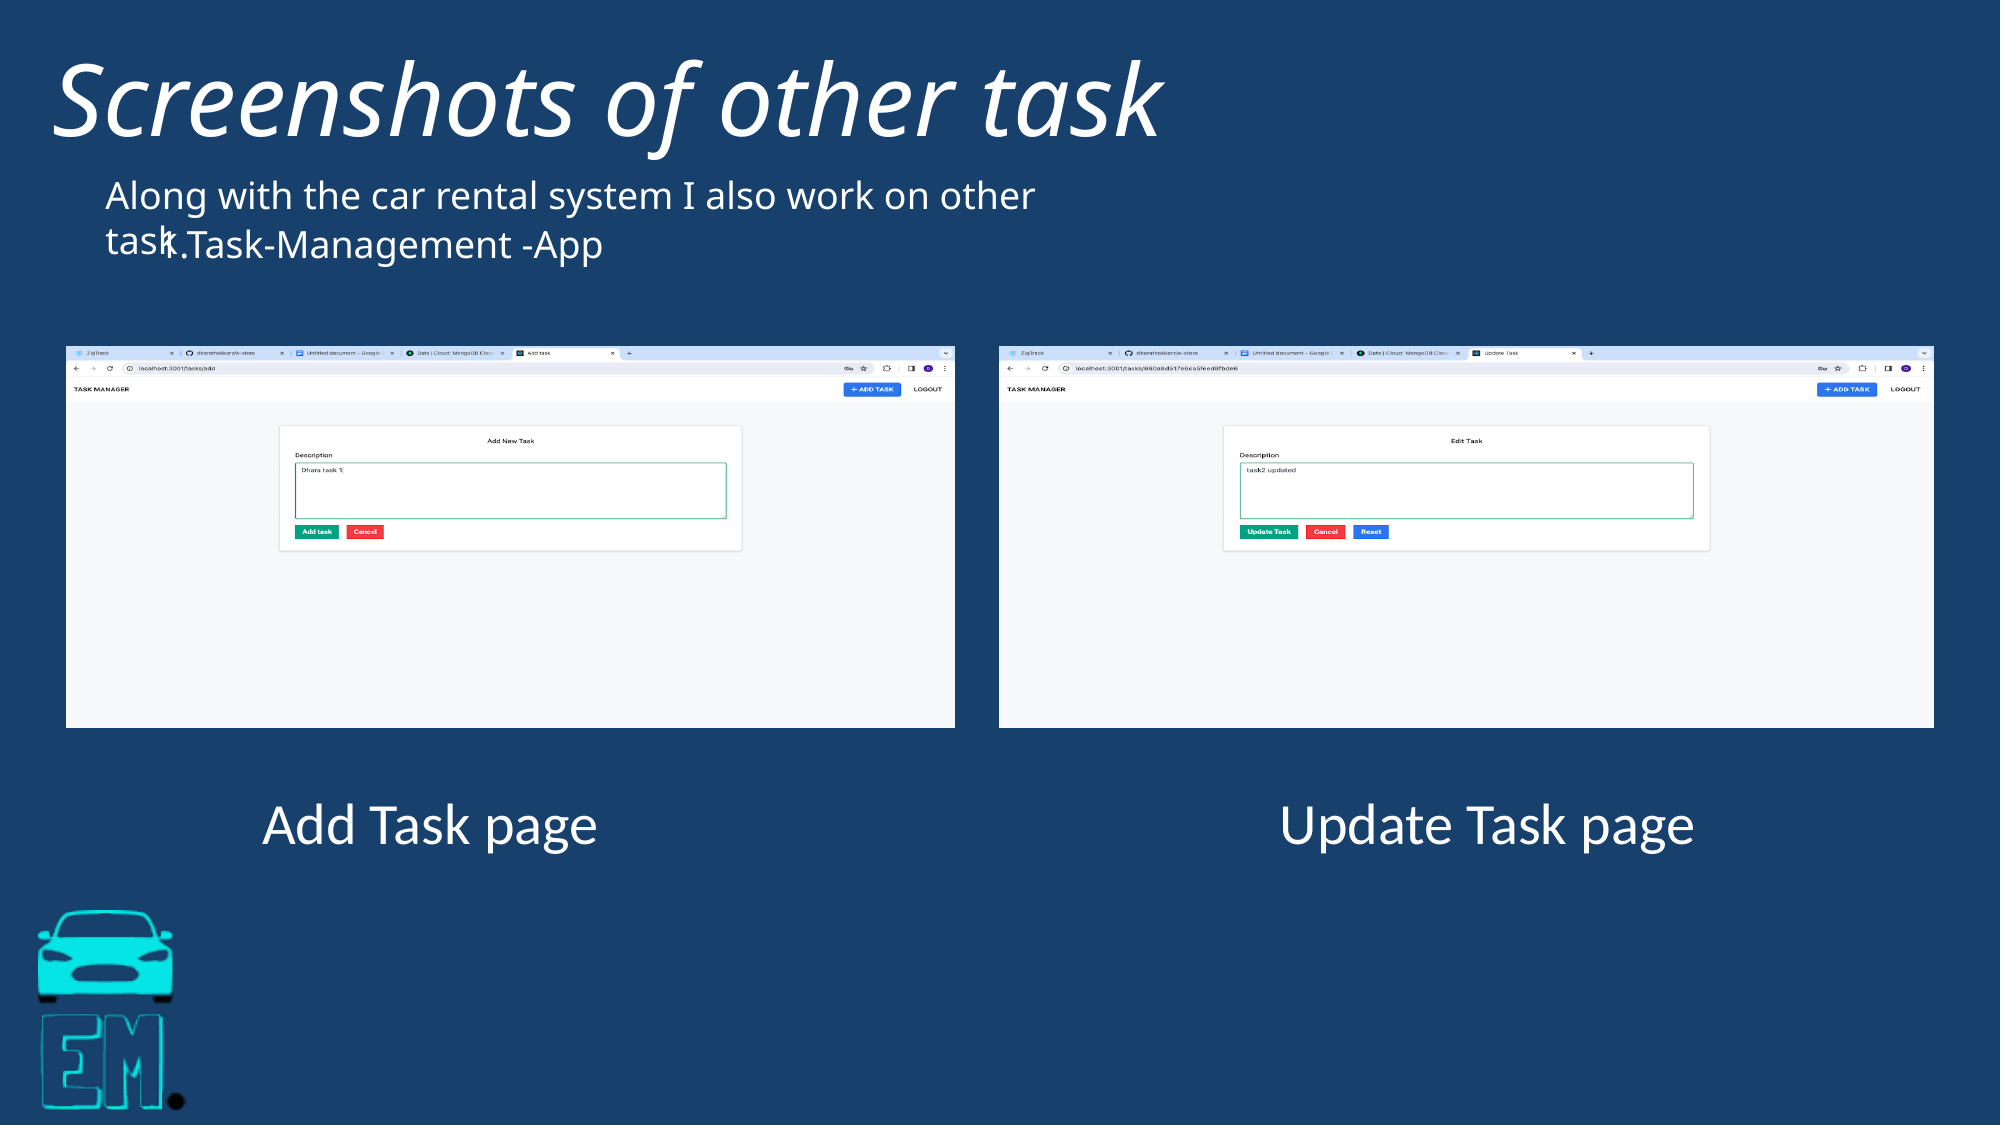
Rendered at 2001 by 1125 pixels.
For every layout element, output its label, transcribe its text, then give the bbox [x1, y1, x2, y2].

text_box Screenshots of other task [37, 28, 1590, 164]
picture [999, 346, 1934, 728]
picture [37, 910, 186, 1125]
text_box Along with the car rental system I also work on other task [90, 164, 1095, 360]
text_box Add Task page [247, 778, 838, 864]
text_box 1.Task-Management -App [143, 213, 1147, 274]
text_box Update Task page [1141, 778, 1834, 864]
picture [66, 346, 955, 728]
